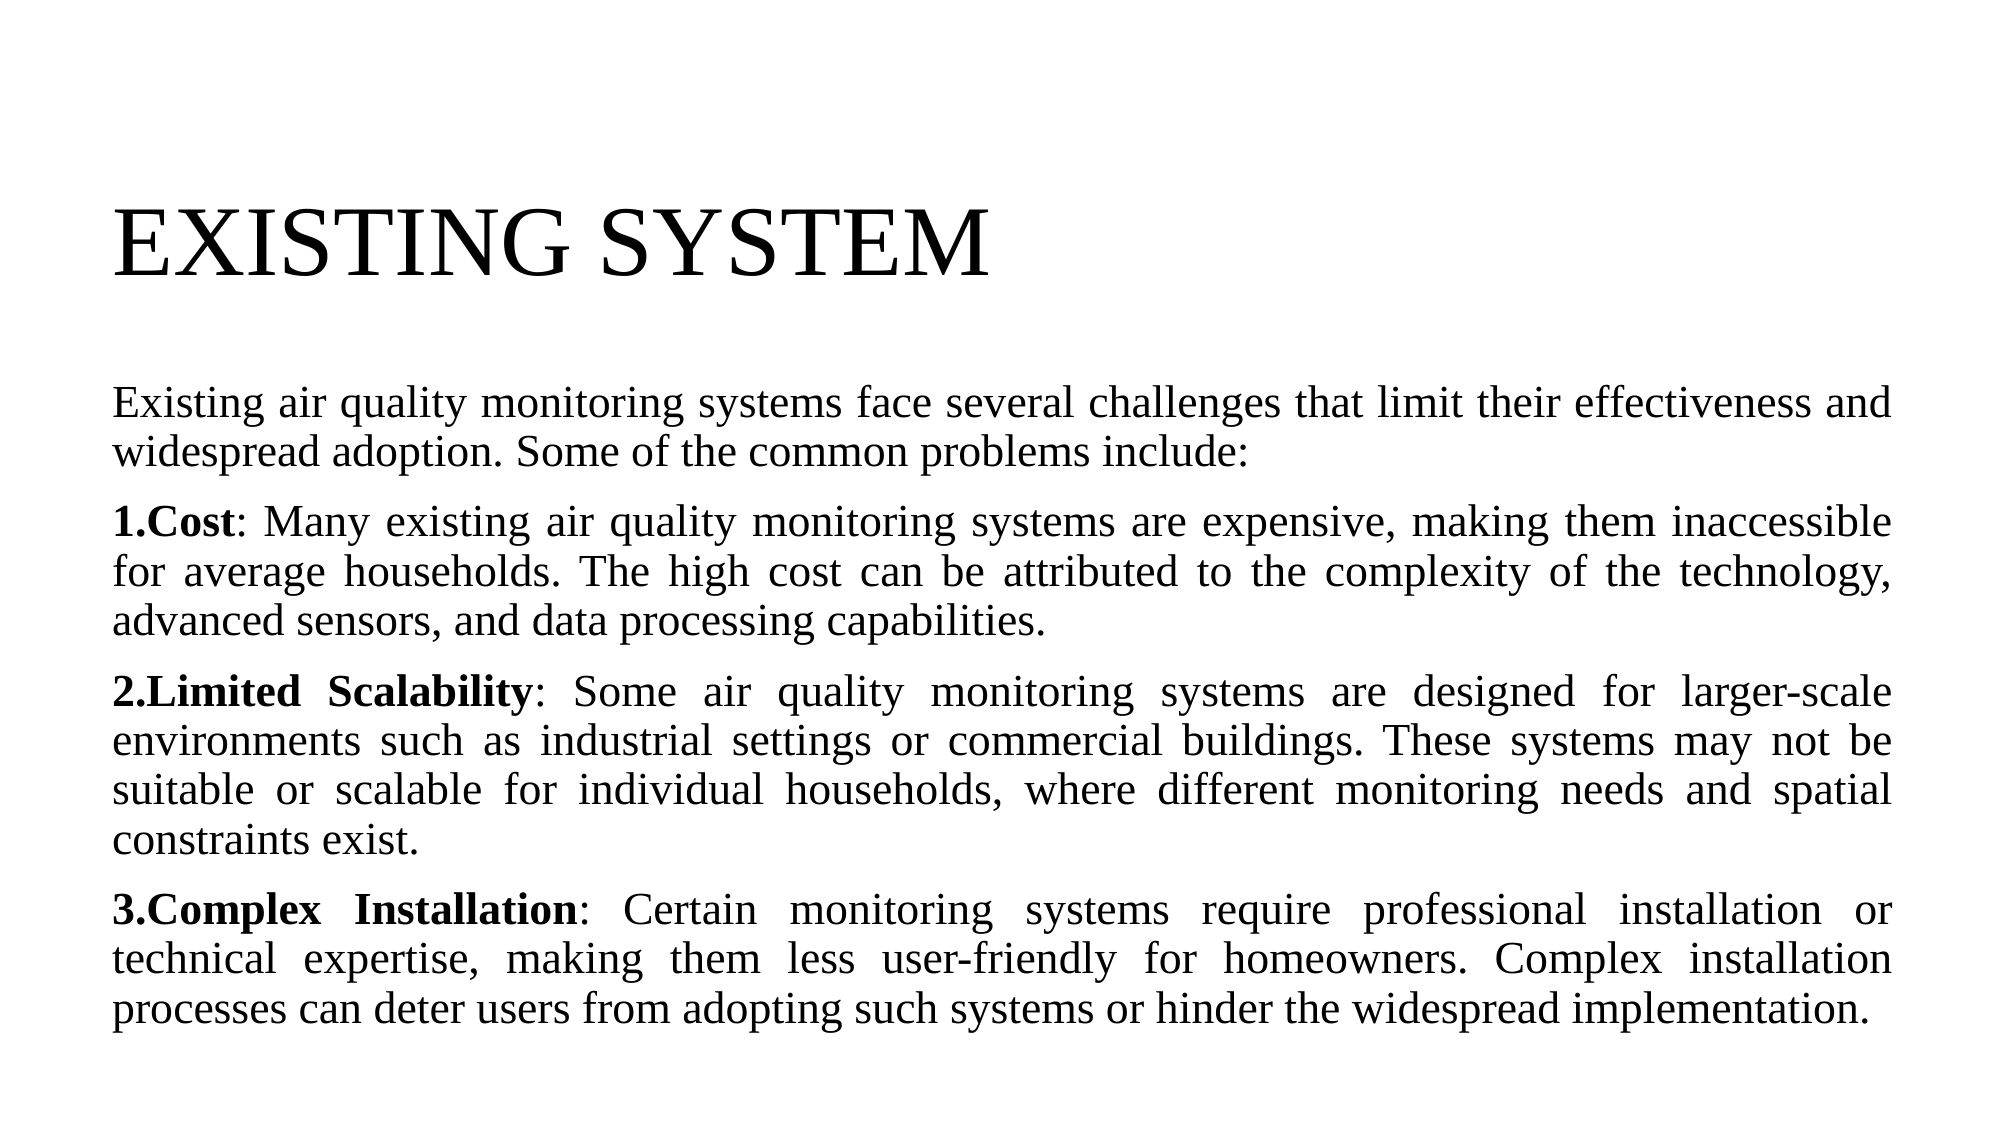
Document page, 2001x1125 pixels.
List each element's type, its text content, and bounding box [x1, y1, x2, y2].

subtitle Existing air quality monitoring systems face several challenges that limit their effectiveness and widespread adoption. Some of the common problems include: Cost: Many existing air quality monitoring systems are expensive, making them inaccessible for average households. The high cost can be attributed to the complexity of the technology, advanced sensors, and data processing capabilities. Limited Scalability: Some air quality monitoring systems are designed for larger-scale environments such as industrial settings or commercial buildings. These systems may not be suitable or scalable for individual households, where different monitoring needs and spatial constraints exist. Complex Installation: Certain monitoring systems require professional installation or technical expertise, making them less user-friendly for homeowners. Complex installation processes can deter users from adopting such systems or hinder the widespread implementation. [97, 370, 1909, 861]
title EXISTING SYSTEM [97, 142, 1909, 305]
